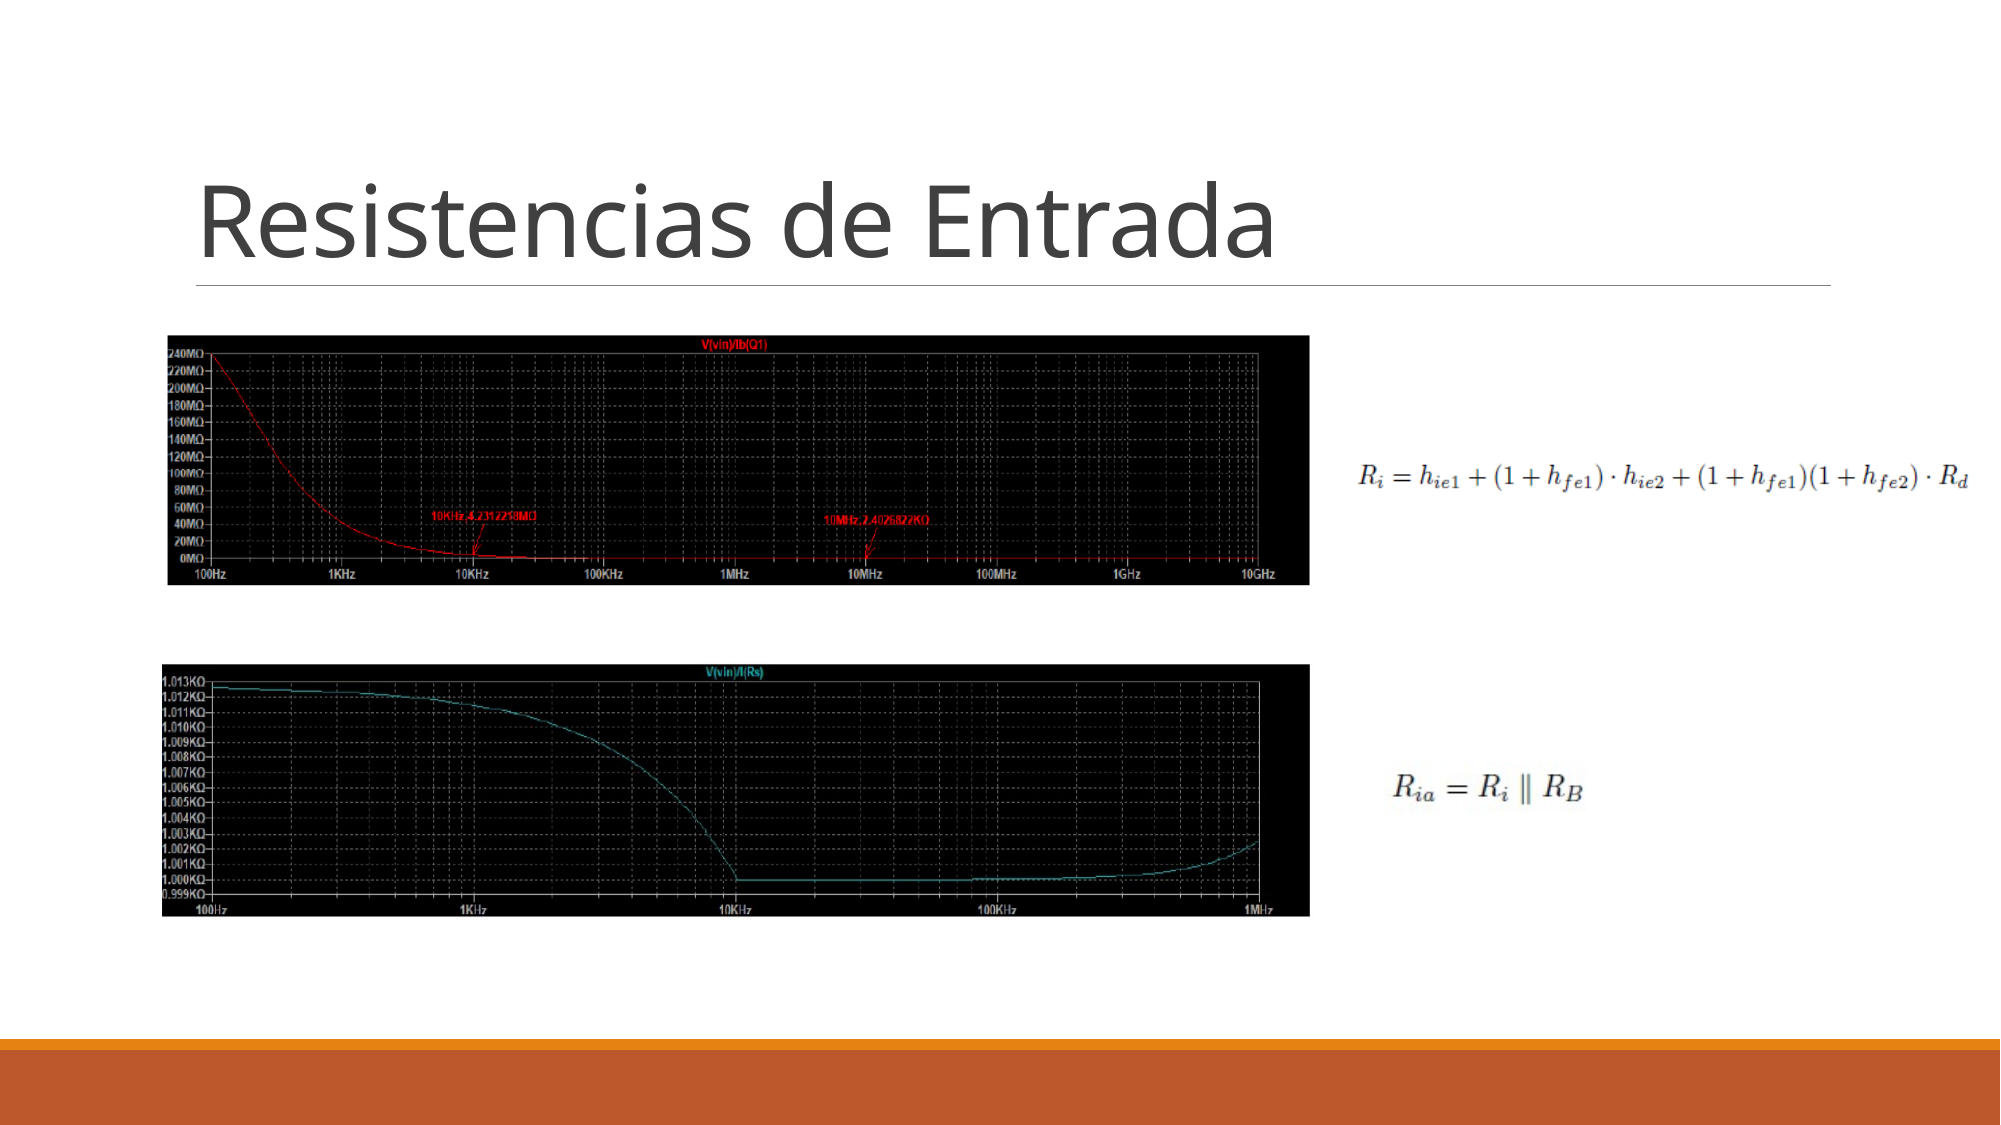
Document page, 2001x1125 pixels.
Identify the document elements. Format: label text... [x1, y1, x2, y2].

title Resistencias de Entrada [180, 47, 1830, 285]
picture [1331, 443, 2000, 513]
picture [161, 328, 1315, 599]
picture [1384, 761, 1595, 820]
picture [161, 661, 1315, 920]
